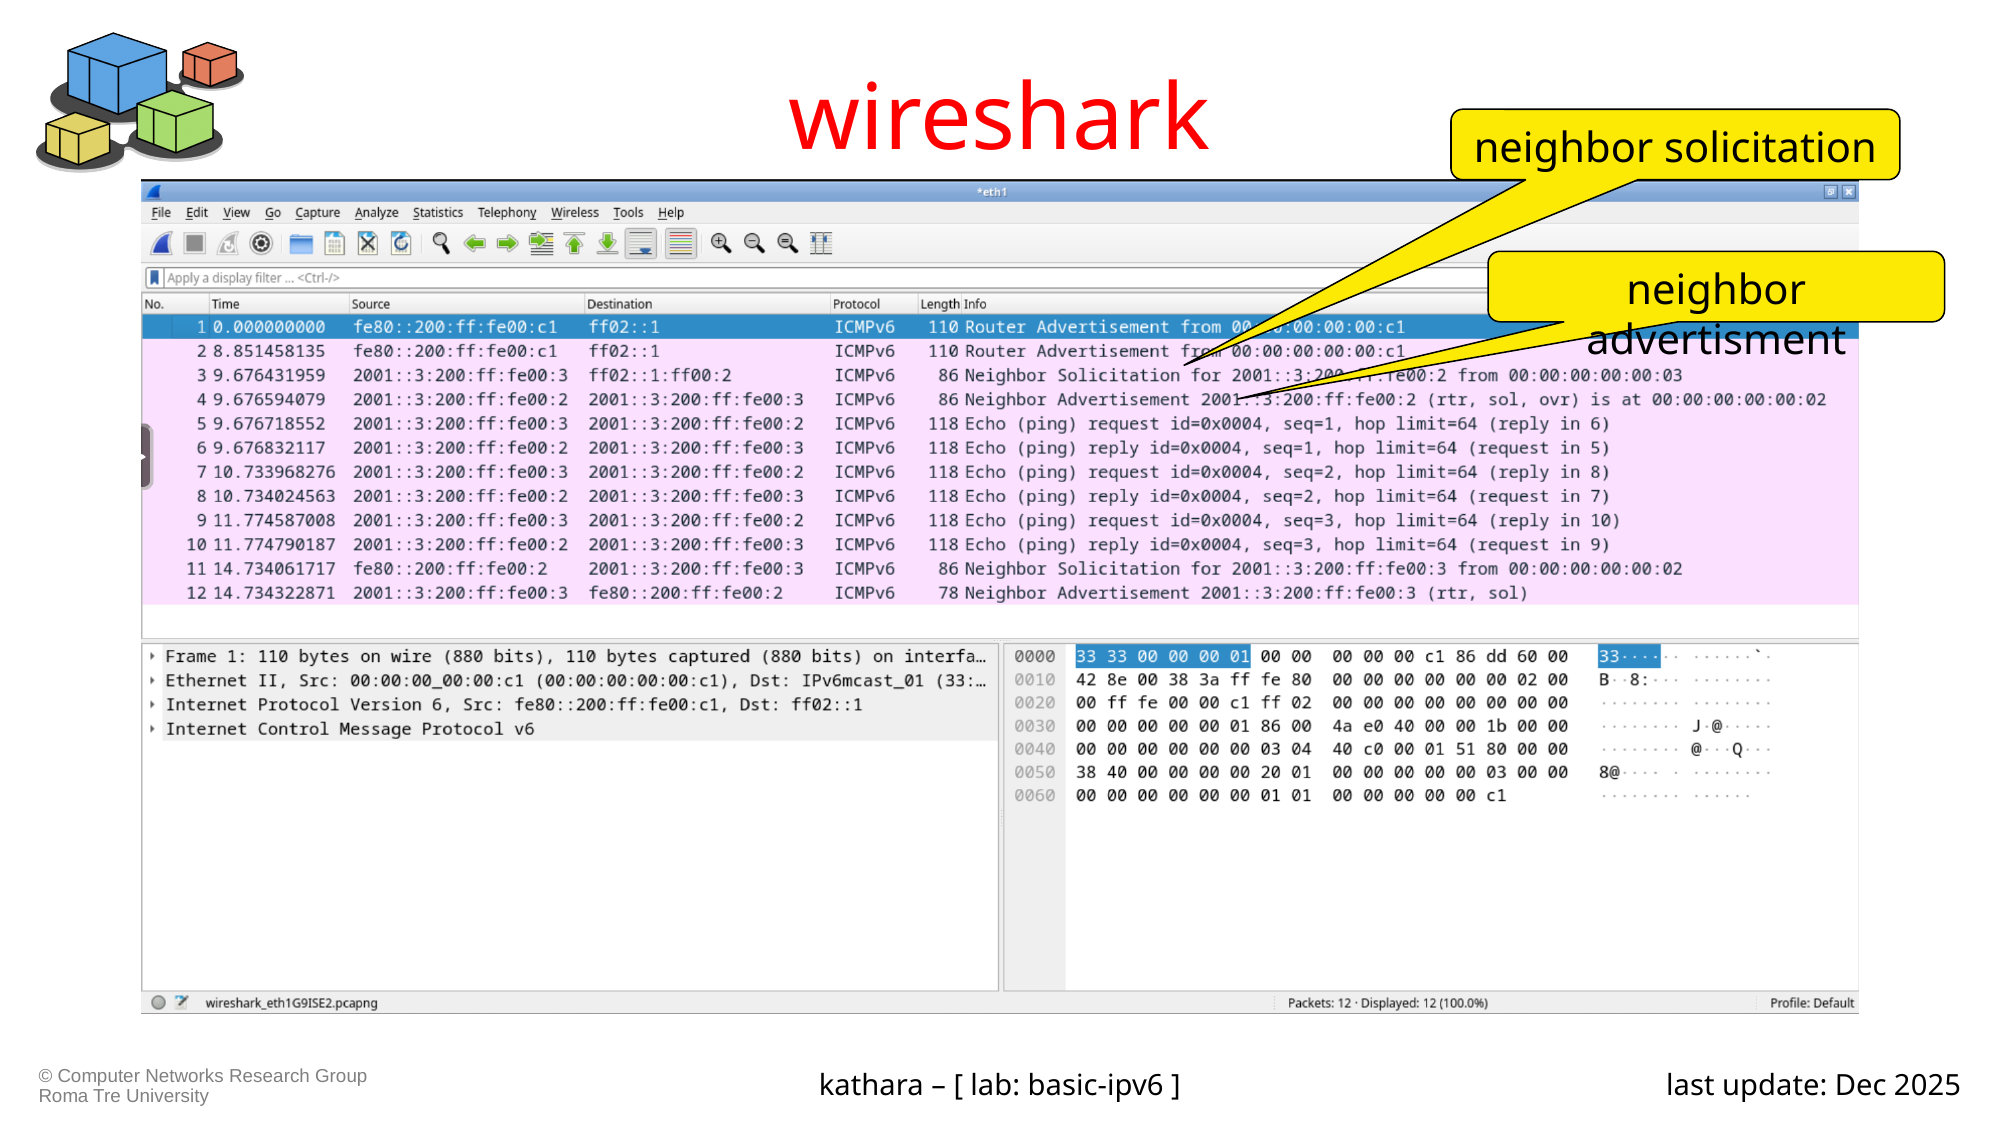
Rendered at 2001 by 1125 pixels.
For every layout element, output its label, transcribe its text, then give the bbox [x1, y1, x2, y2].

text_box neighbor advertisment [1866, 251, 1945, 322]
title wireshark [99, 19, 1900, 207]
footer kathara – [ lab: basic-ipv6 ] [511, 1058, 1489, 1114]
text_box neighbor solicitation [1450, 109, 1900, 180]
picture [36, 32, 99, 173]
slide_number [1519, 1058, 1977, 1114]
picture [141, 179, 1859, 1015]
